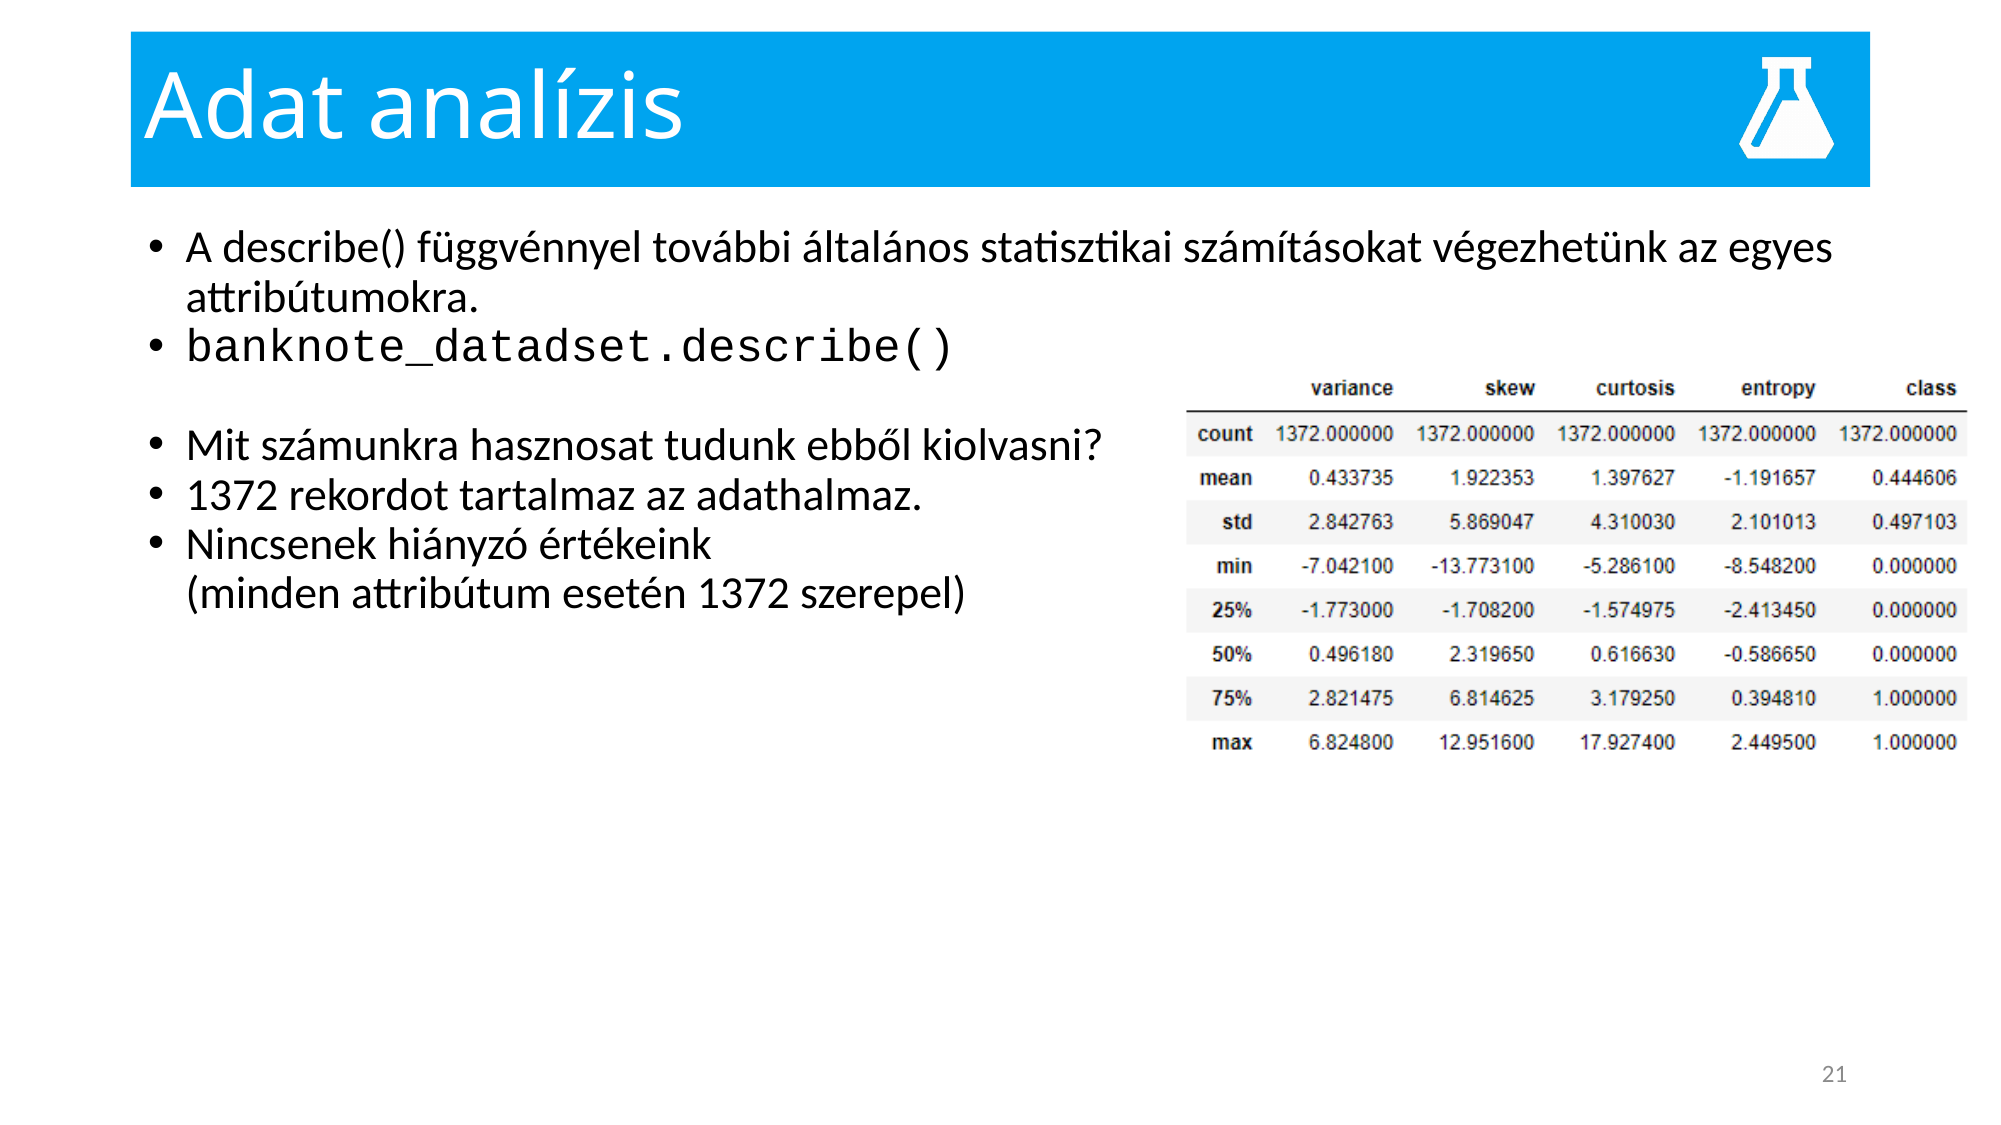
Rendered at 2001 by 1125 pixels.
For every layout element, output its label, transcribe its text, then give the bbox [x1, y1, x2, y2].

list A describe() függvénnyel további általános statisztikai számításokat végezhetünk az egyes attribútumokra. banknote_datadset.describe() Mit számunkra hasznosat tudunk ebből kiolvasni? 1372 rekordot tartalmaz az adathalmaz. Nincsenek hiányzó értékeink (minden attribútum esetén 1372 szerepel) [133, 215, 1871, 993]
picture [1740, 58, 1833, 158]
slide_number 21 [1412, 1042, 1863, 1103]
picture [1180, 348, 1981, 777]
title Adat analízis [129, 31, 1701, 187]
